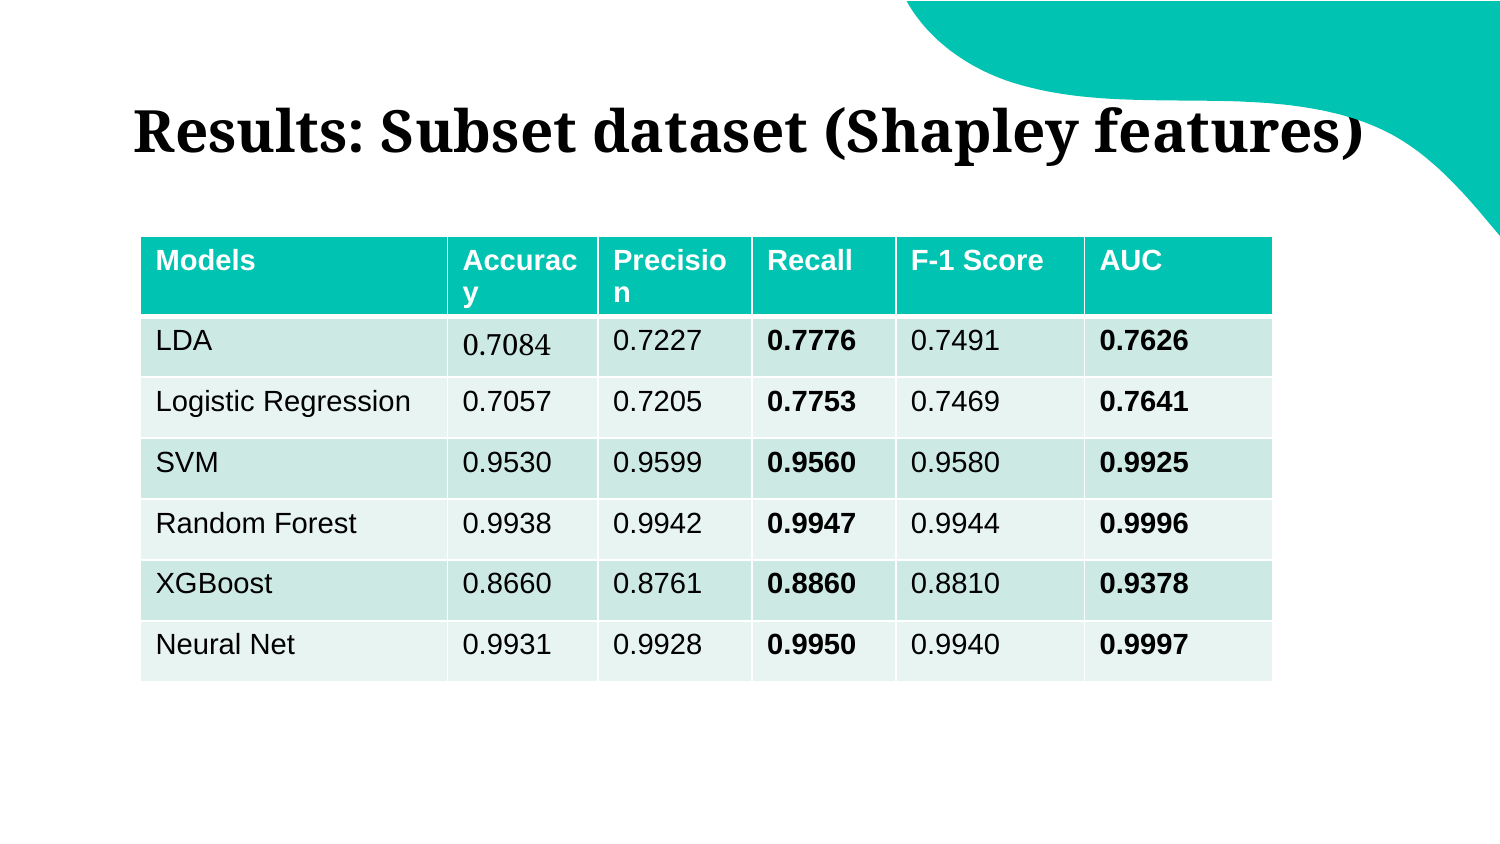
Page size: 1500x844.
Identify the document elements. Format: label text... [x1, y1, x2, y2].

table_cell 0.8810 [897, 561, 1084, 620]
table_header Models [141, 237, 447, 314]
table_cell 0.9580 [897, 439, 1084, 498]
table_cell 0.9950 [753, 622, 895, 681]
table_cell 0.9928 [599, 622, 751, 681]
table_cell 0.7227 [599, 319, 751, 376]
title Results: Subset dataset (Shapley features) [118, 88, 1382, 171]
table_cell 0.7776 [753, 319, 895, 376]
table_cell 0.9931 [448, 622, 597, 681]
text_box [906, 1, 1500, 236]
table_cell 0.9560 [753, 439, 895, 498]
table_cell 0.8761 [599, 561, 751, 620]
table_header Recall [753, 237, 895, 314]
table_cell 0.7084 [448, 319, 597, 376]
text_box [107, 208, 1274, 758]
table_cell 0.9938 [448, 500, 597, 559]
table_cell 0.9942 [599, 500, 751, 559]
table_header Accuracy [448, 237, 597, 314]
table_cell 0.9925 [1085, 439, 1272, 498]
table_cell 0.7205 [599, 378, 751, 437]
table_cell 0.9996 [1085, 500, 1272, 559]
table_header F-1 Score [897, 237, 1084, 314]
table_cell 0.7057 [448, 378, 597, 437]
table_cell 0.9997 [1085, 622, 1272, 681]
table_header Precision [599, 237, 751, 314]
table_cell 0.8860 [753, 561, 895, 620]
table_cell 0.7753 [753, 378, 895, 437]
table_cell 0.9378 [1085, 561, 1272, 620]
table_cell 0.7641 [1085, 378, 1272, 437]
table_cell Neural Net [141, 622, 447, 681]
table_cell XGBoost [141, 561, 447, 620]
table_cell LDA [141, 319, 447, 376]
table_cell 0.7626 [1085, 319, 1272, 376]
table_cell 0.9940 [897, 622, 1084, 681]
table_cell SVM [141, 439, 447, 498]
table_cell 0.9599 [599, 439, 751, 498]
table_header AUC [1085, 237, 1272, 314]
table_cell 0.7491 [897, 319, 1084, 376]
table_cell 0.7469 [897, 378, 1084, 437]
table_cell 0.8660 [448, 561, 597, 620]
table_cell Random Forest [141, 500, 447, 559]
table_cell 0.9947 [753, 500, 895, 559]
table_cell Logistic Regression [141, 378, 447, 437]
table_cell 0.9944 [897, 500, 1084, 559]
table_cell 0.9530 [448, 439, 597, 498]
